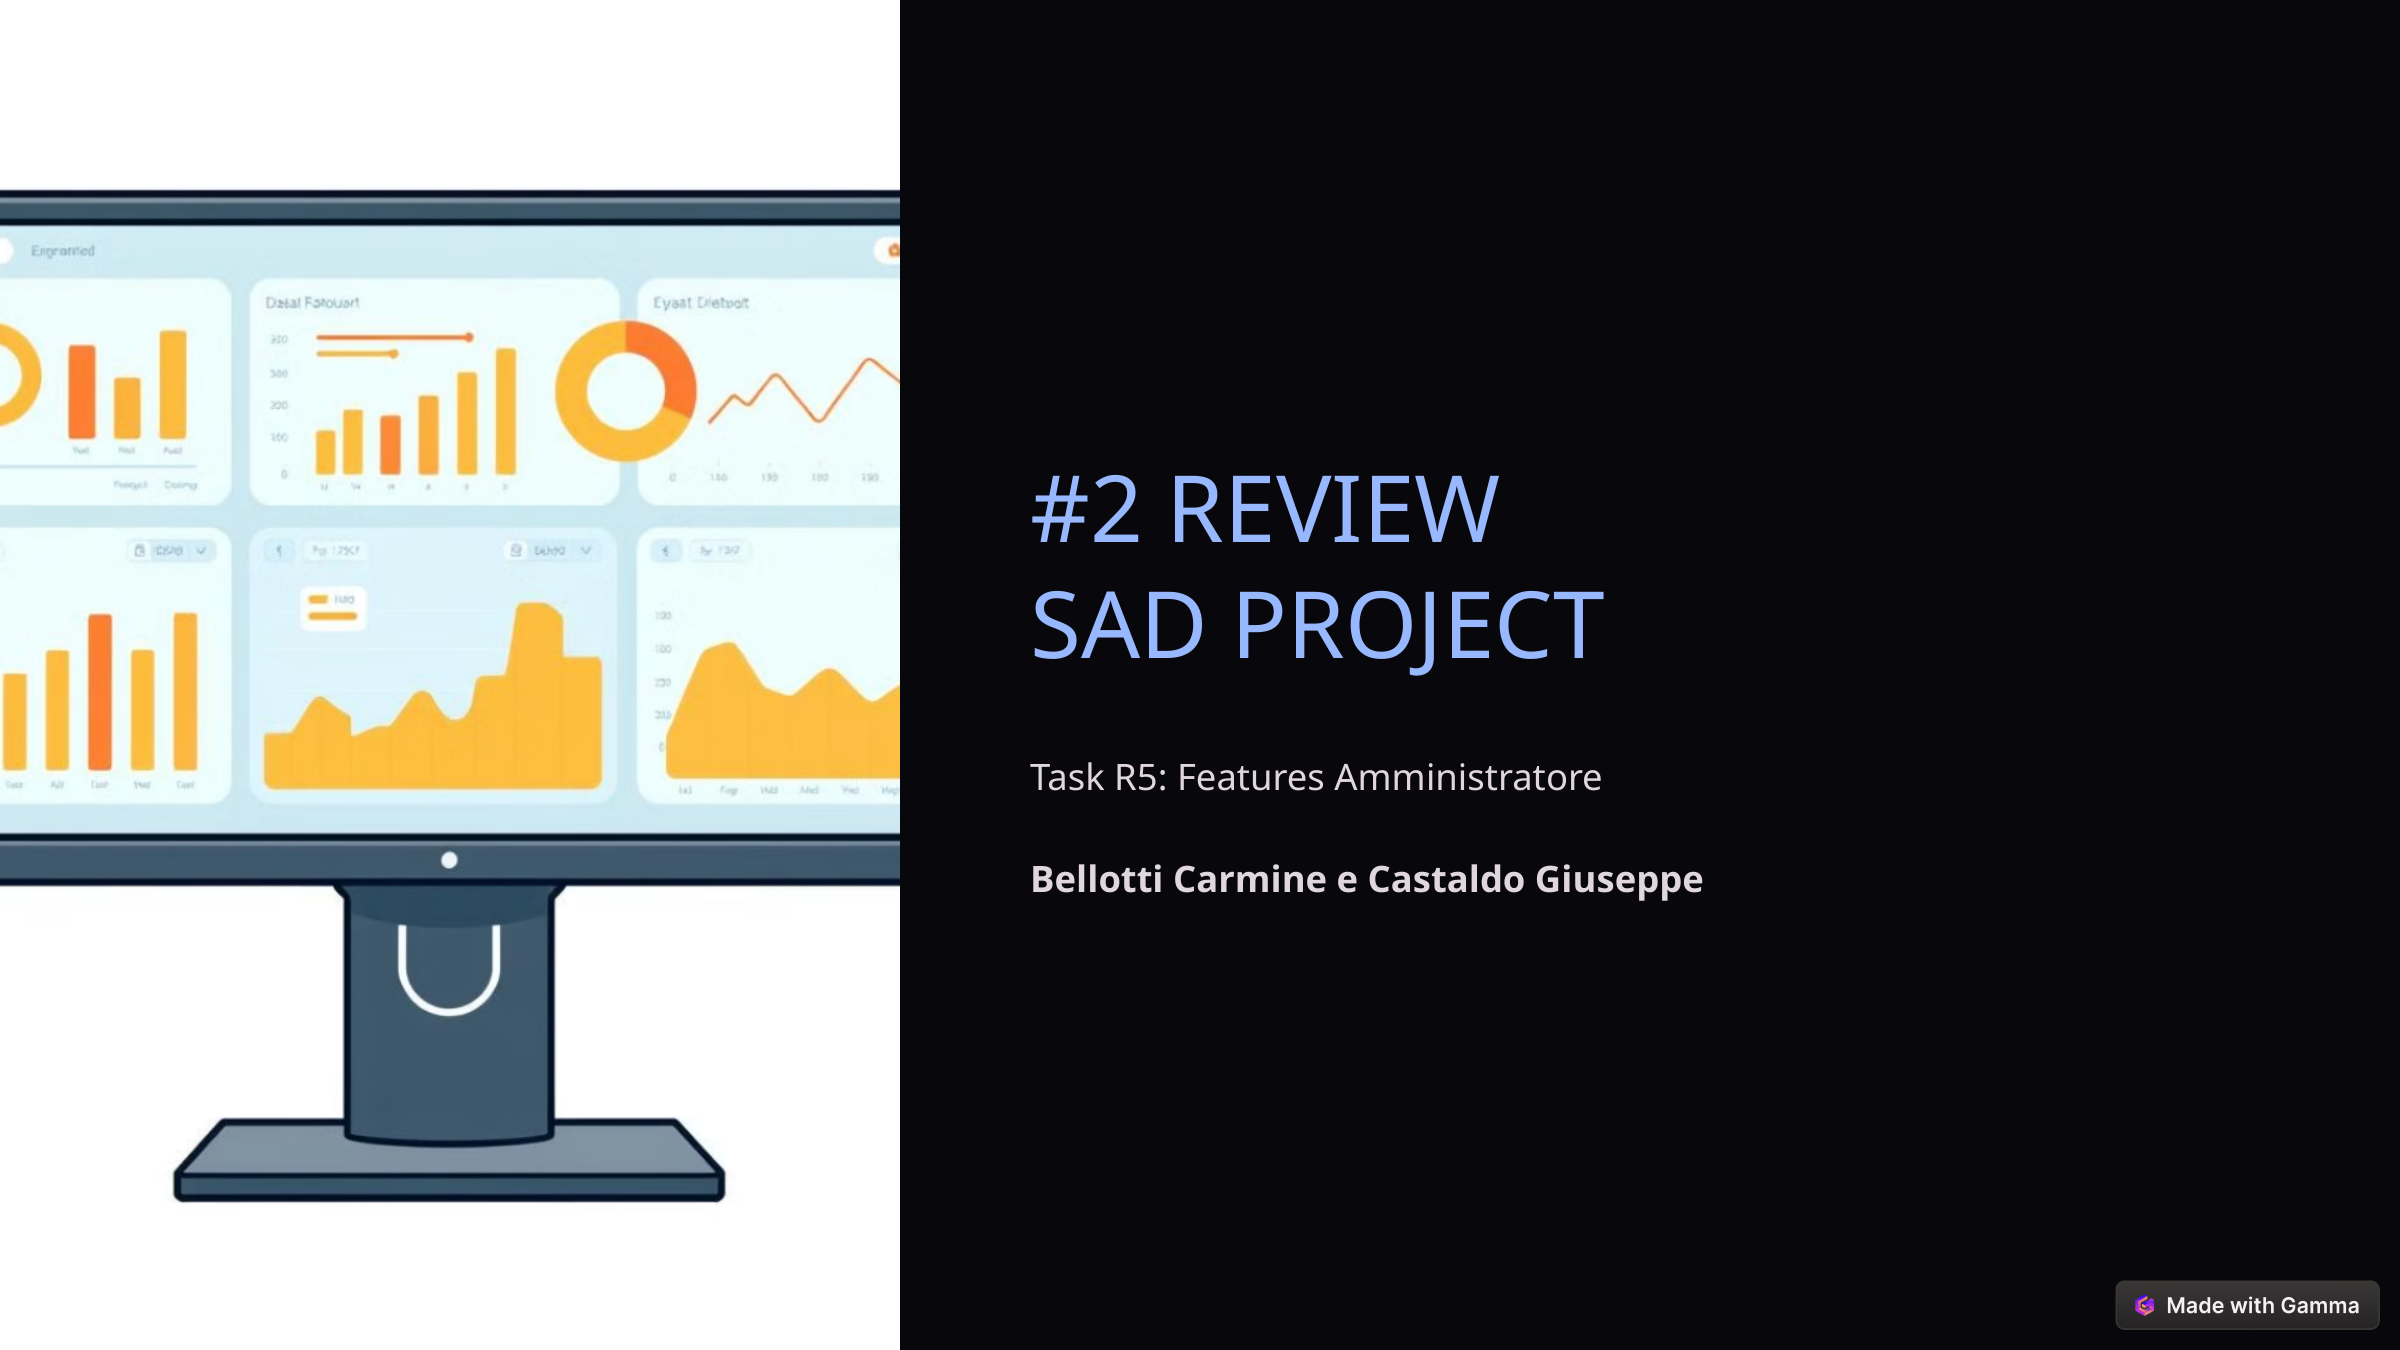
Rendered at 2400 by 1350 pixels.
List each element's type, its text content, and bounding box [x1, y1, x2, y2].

text_box Task R5: Features Amministratore [1030, 738, 2270, 799]
text_box #2 REVIEW SAD PROJECT [1030, 450, 1961, 683]
picture [0, 0, 900, 1350]
picture [2106, 1271, 2389, 1339]
text_box Bellotti Carmine e Castaldo Giuseppe [1030, 840, 2270, 900]
